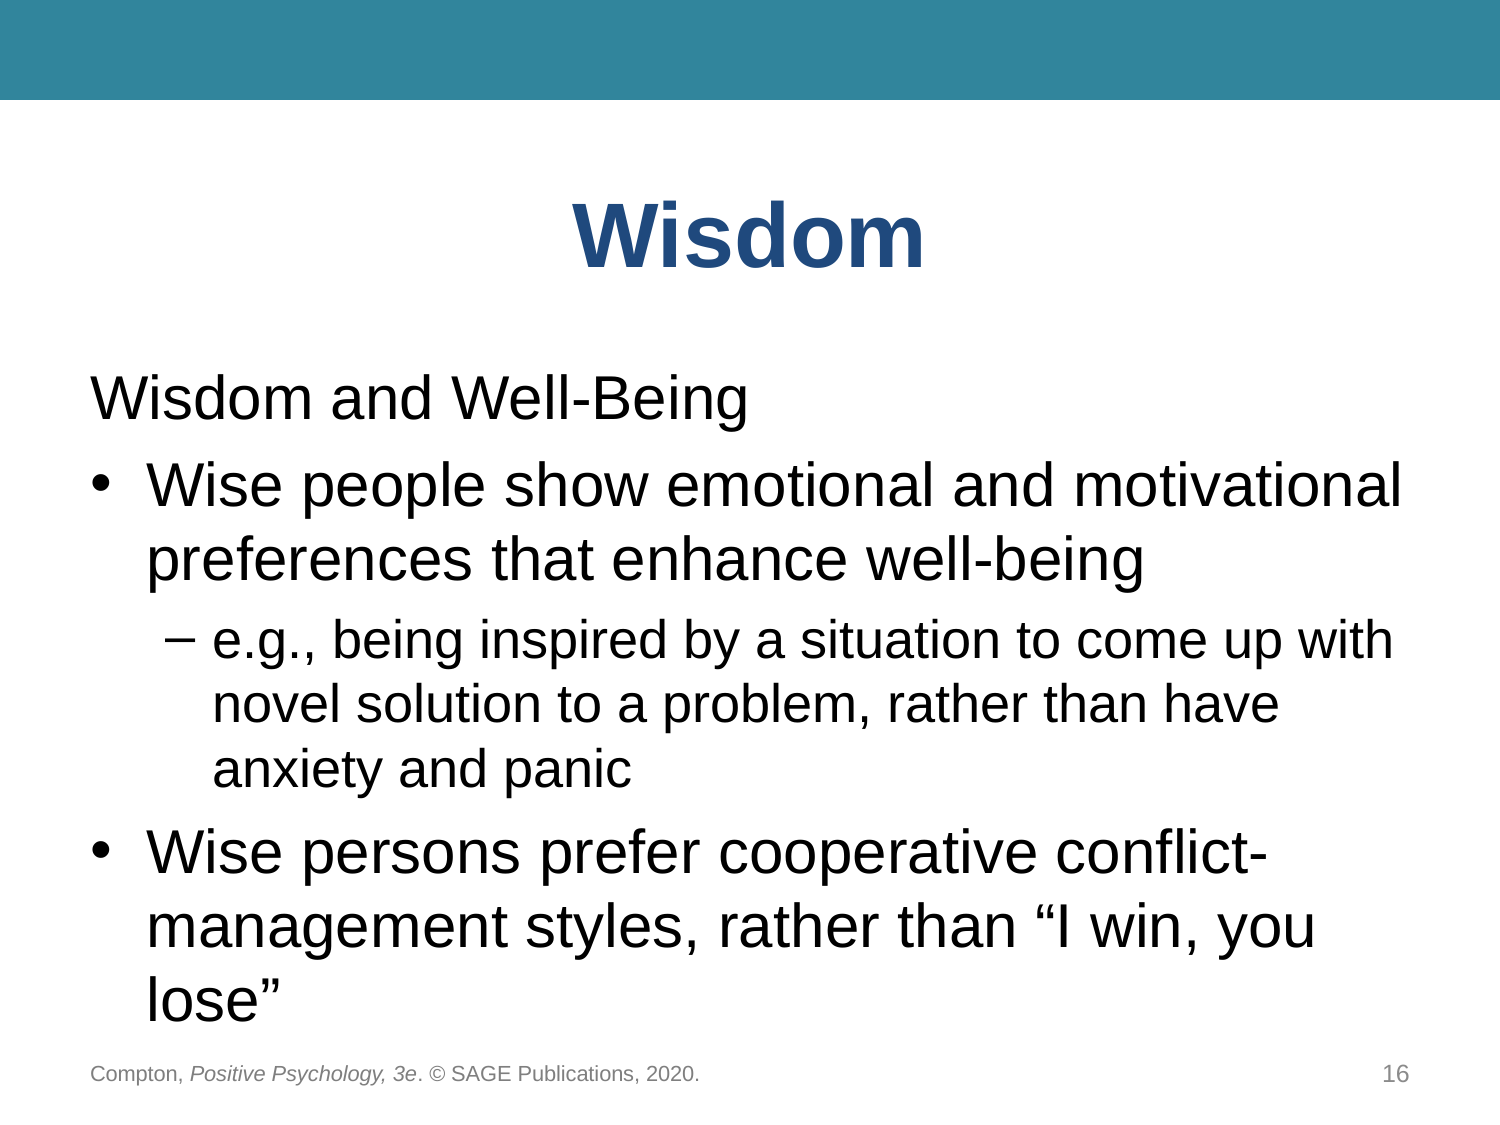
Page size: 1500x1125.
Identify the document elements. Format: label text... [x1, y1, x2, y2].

footer Compton, Positive Psychology, 3e. © SAGE Publications, 2020. [75, 1042, 1313, 1103]
slide_number 16 [1350, 1042, 1425, 1103]
title Wisdom [75, 137, 1425, 325]
list Wisdom and Well-Being Wise people show emotional and motivational preferences that enhance well-being e.g., being inspired by a situation to come up with novel solution to a problem, rather than have anxiety and panic Wise persons prefer cooperative conflict-management styles, rather than “I win, you lose” [75, 350, 1425, 1063]
